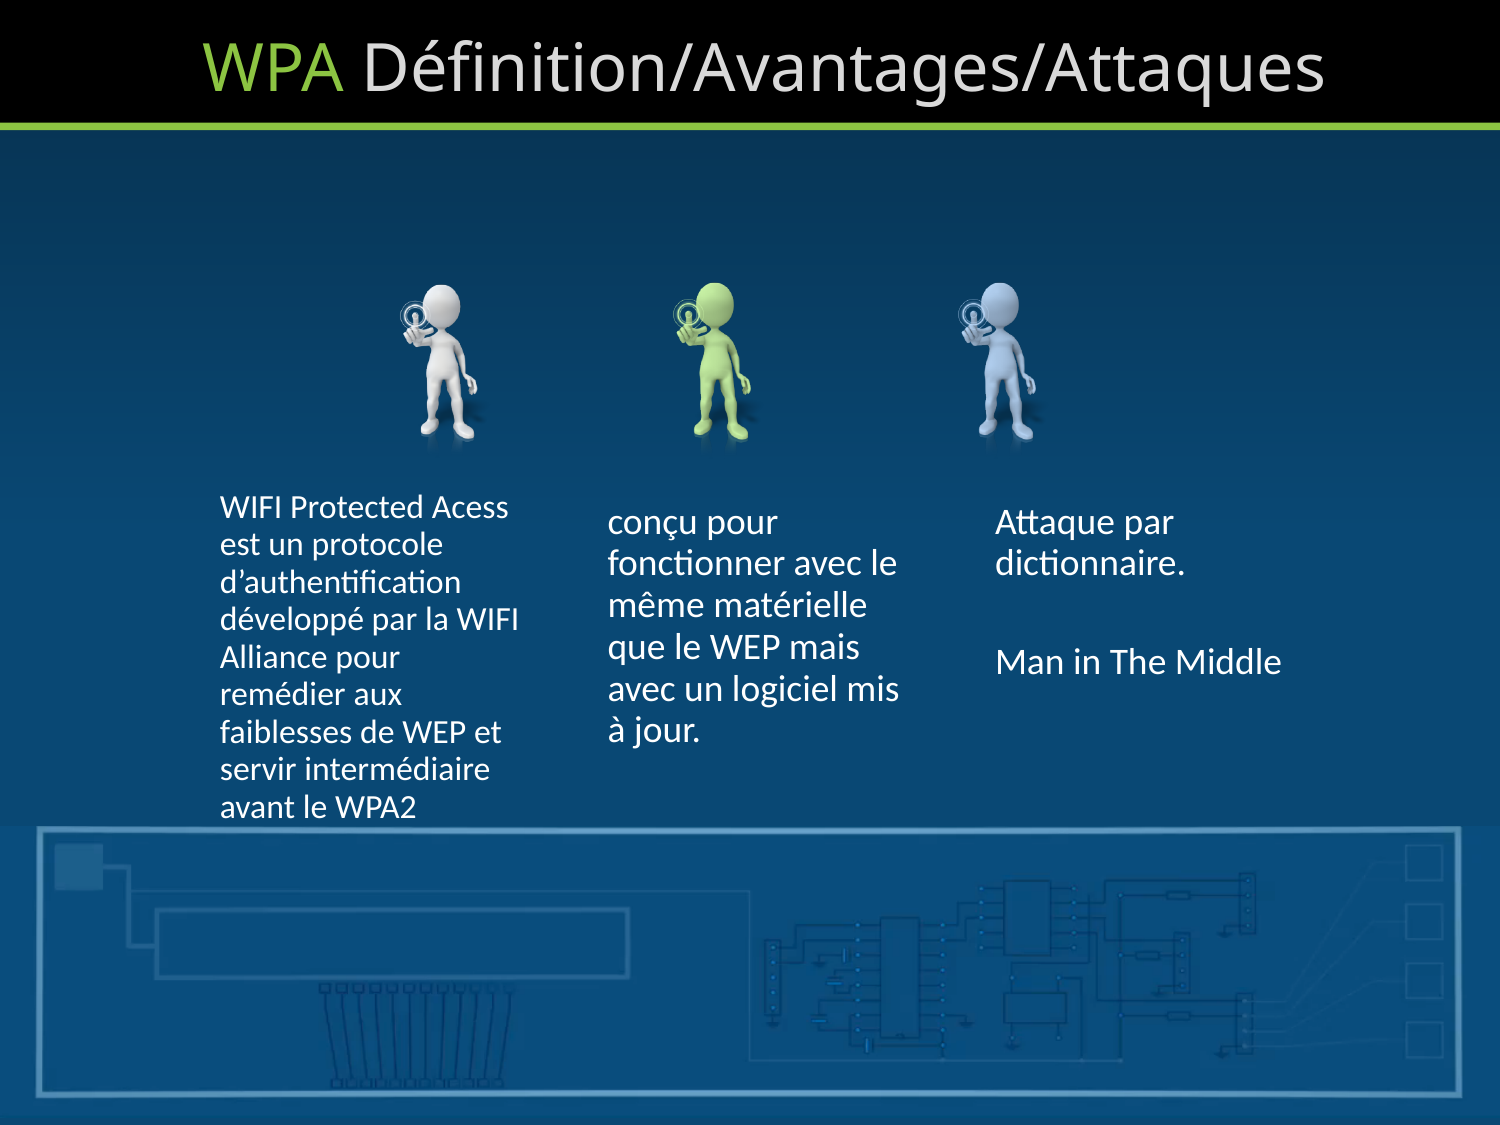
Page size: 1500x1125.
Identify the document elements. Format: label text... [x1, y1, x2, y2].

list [664, 278, 778, 459]
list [948, 278, 1062, 459]
list conçu pour fonctionner avec le même matérielle que le WEP mais avec un logiciel mis à jour. [562, 500, 938, 850]
picture [0, 826, 1500, 1118]
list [391, 280, 503, 458]
list WIFI Protected Acess est un protocole d’authentification développé par la WIFI Alliance pour remédier aux faiblesses de WEP et servir intermédiaire avant le WPA2 [174, 487, 550, 838]
title WPA Définition/Avantages/Attaques [187, 0, 1450, 130]
list Attaque par dictionnaire. Man in The Middle [950, 500, 1325, 850]
